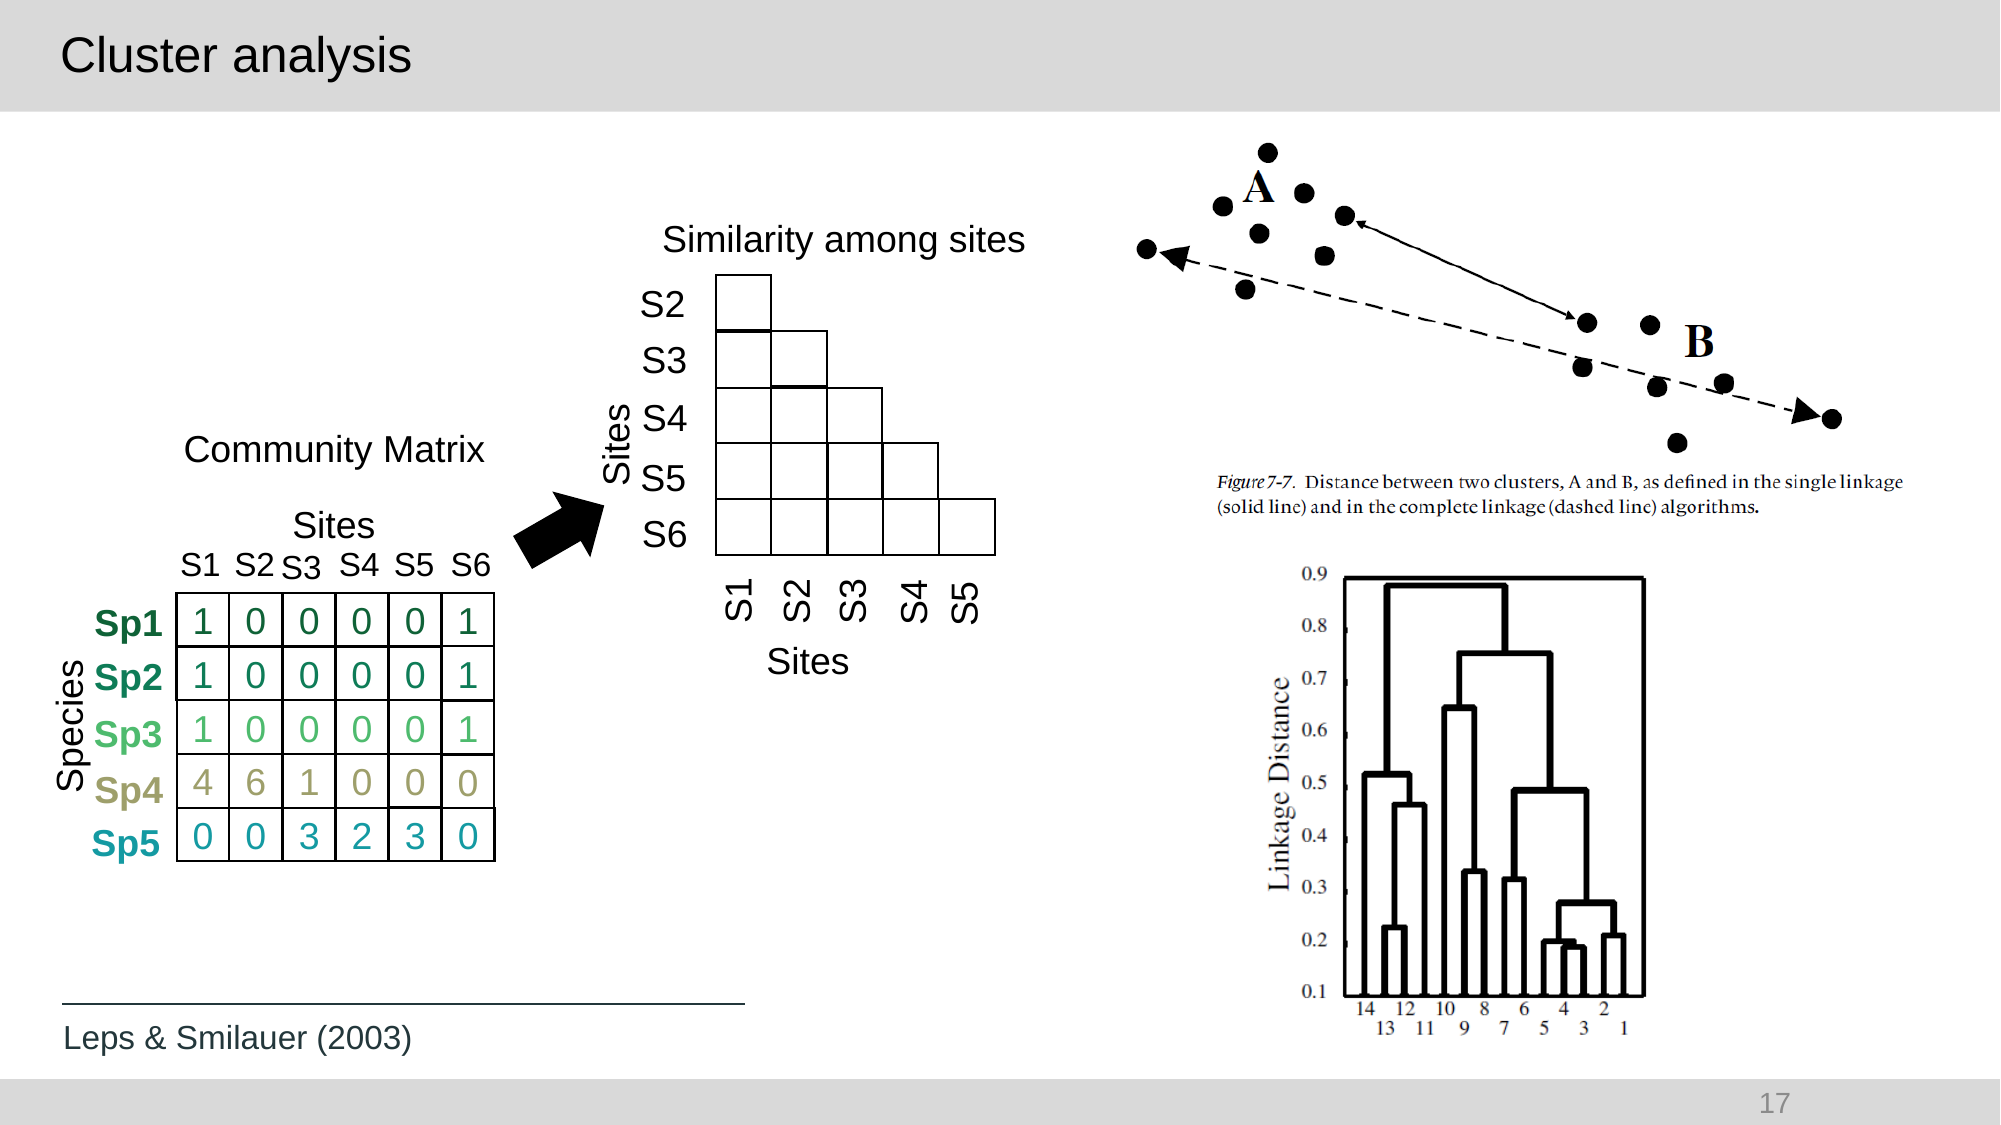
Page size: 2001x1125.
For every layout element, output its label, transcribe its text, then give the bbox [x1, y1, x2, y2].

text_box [37, 417, 505, 871]
footer [0, 1079, 1550, 1125]
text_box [516, 207, 1044, 690]
picture [1107, 118, 1921, 542]
title Cluster analysis [0, 0, 2000, 112]
picture [1232, 556, 1696, 1051]
text_box Leps & Smilauer (2003) [48, 1009, 1096, 1064]
slide_number 17 [1550, 1079, 2000, 1125]
